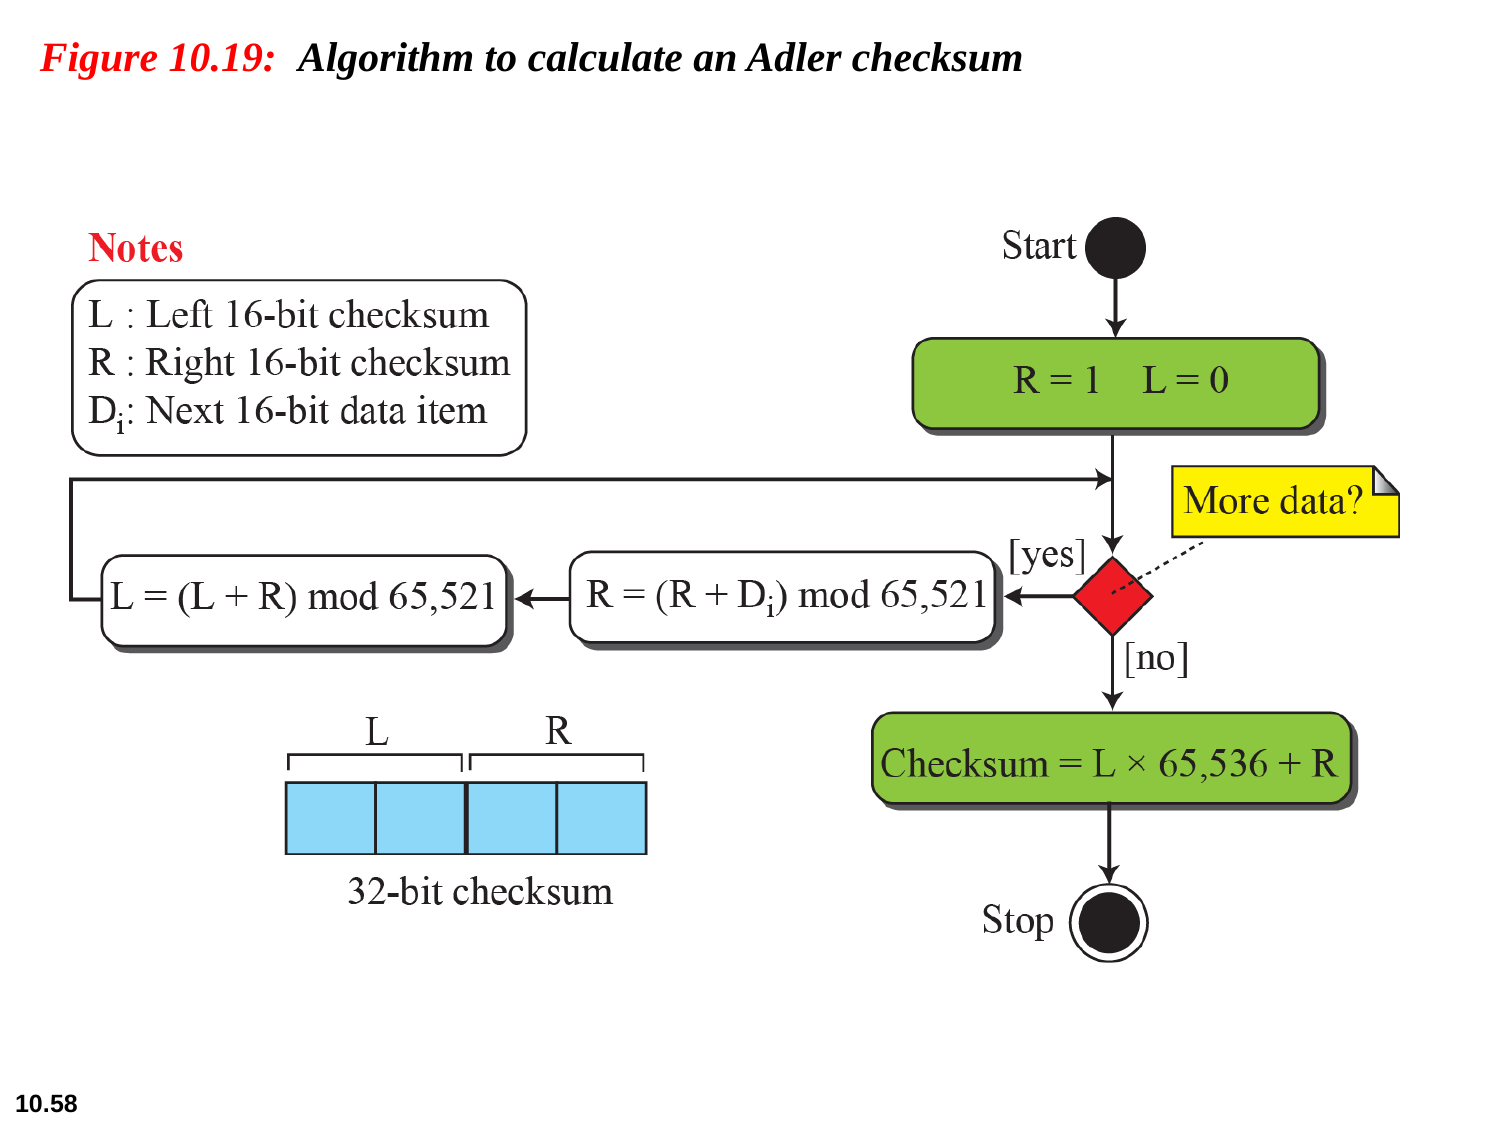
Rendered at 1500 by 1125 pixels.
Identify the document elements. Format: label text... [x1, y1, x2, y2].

text_box Figure 10.19: Algorithm to calculate an Adler checksum [24, 22, 1363, 87]
text_box 10.‹#› [0, 1049, 313, 1125]
picture [68, 217, 1401, 963]
